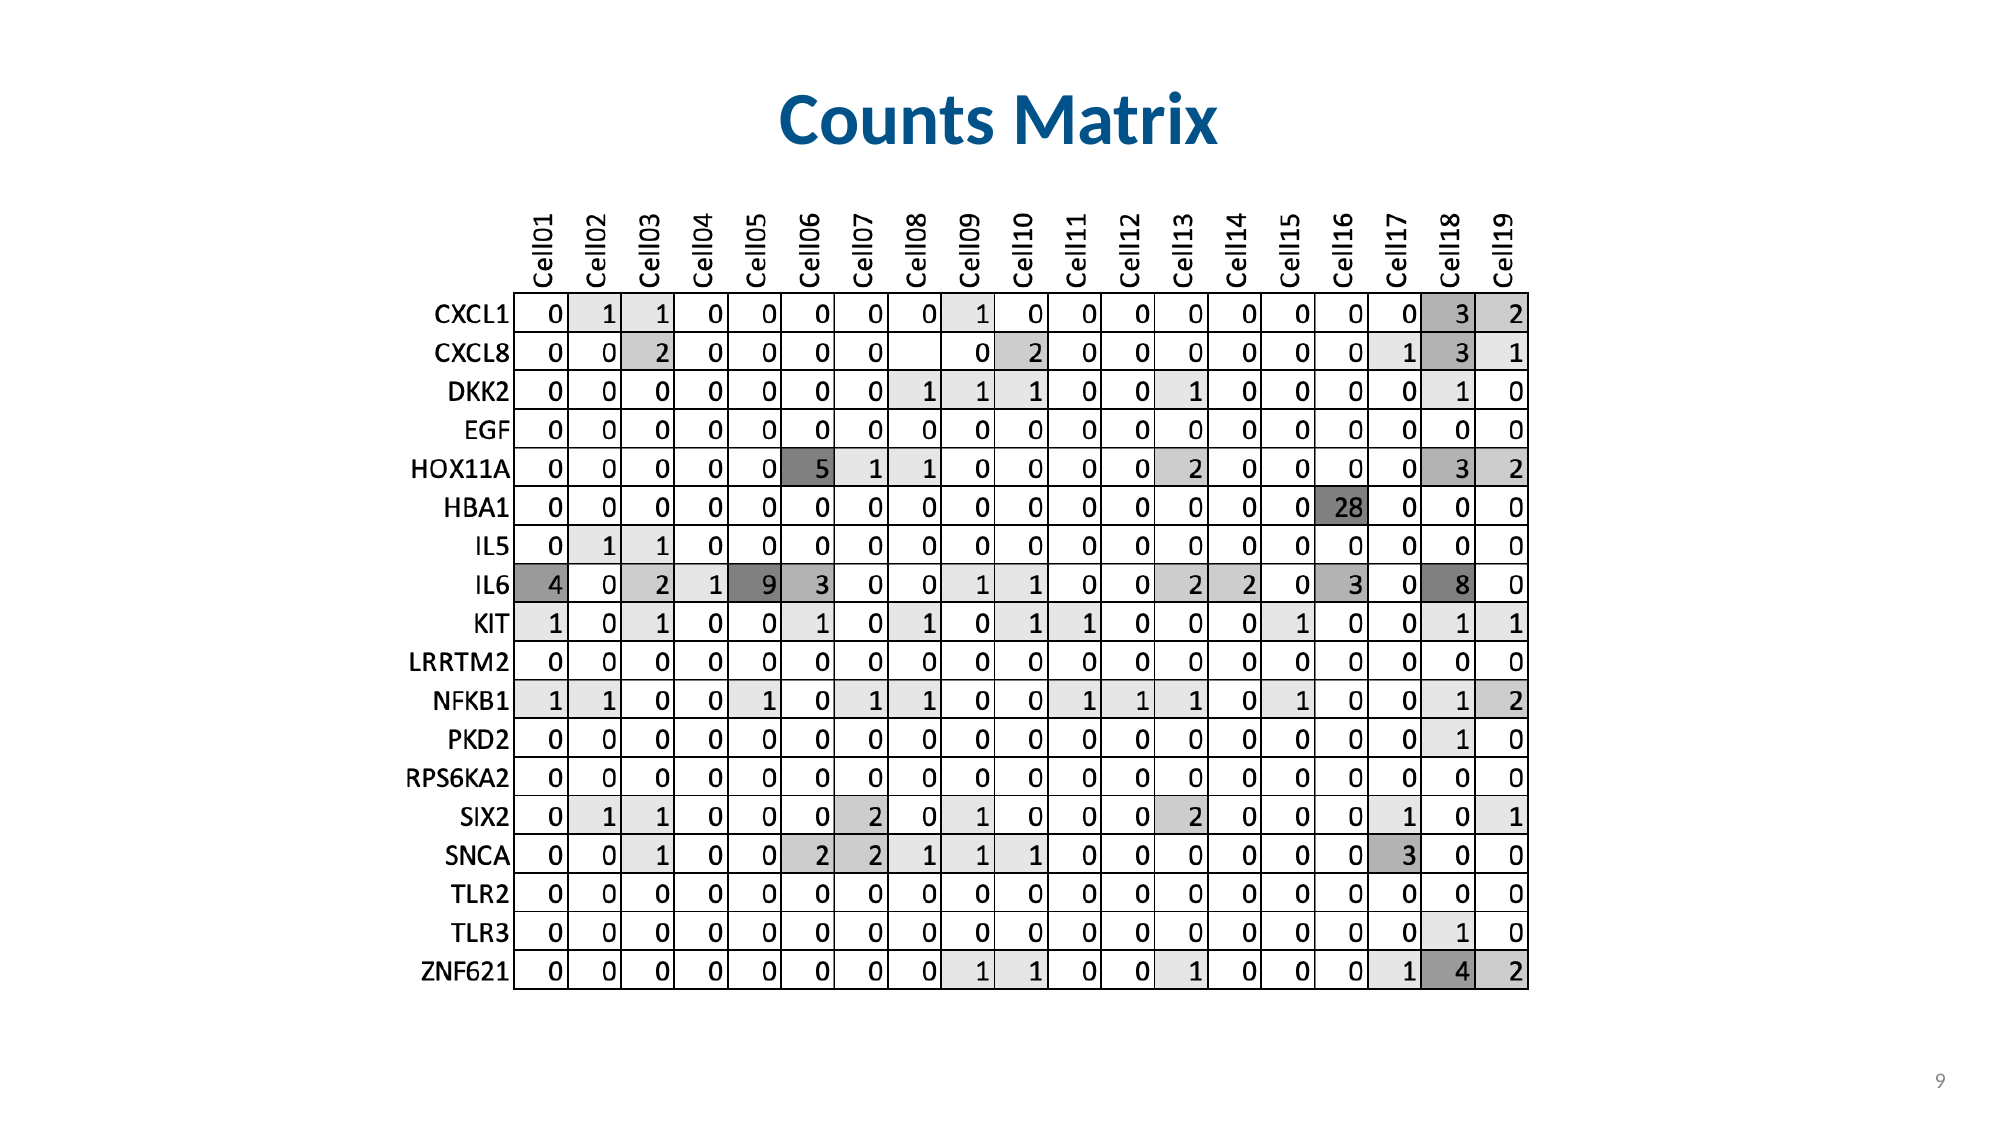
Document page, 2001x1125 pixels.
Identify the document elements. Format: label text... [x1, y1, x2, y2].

title Counts Matrix [0, 20, 2000, 209]
picture [385, 183, 1545, 1004]
